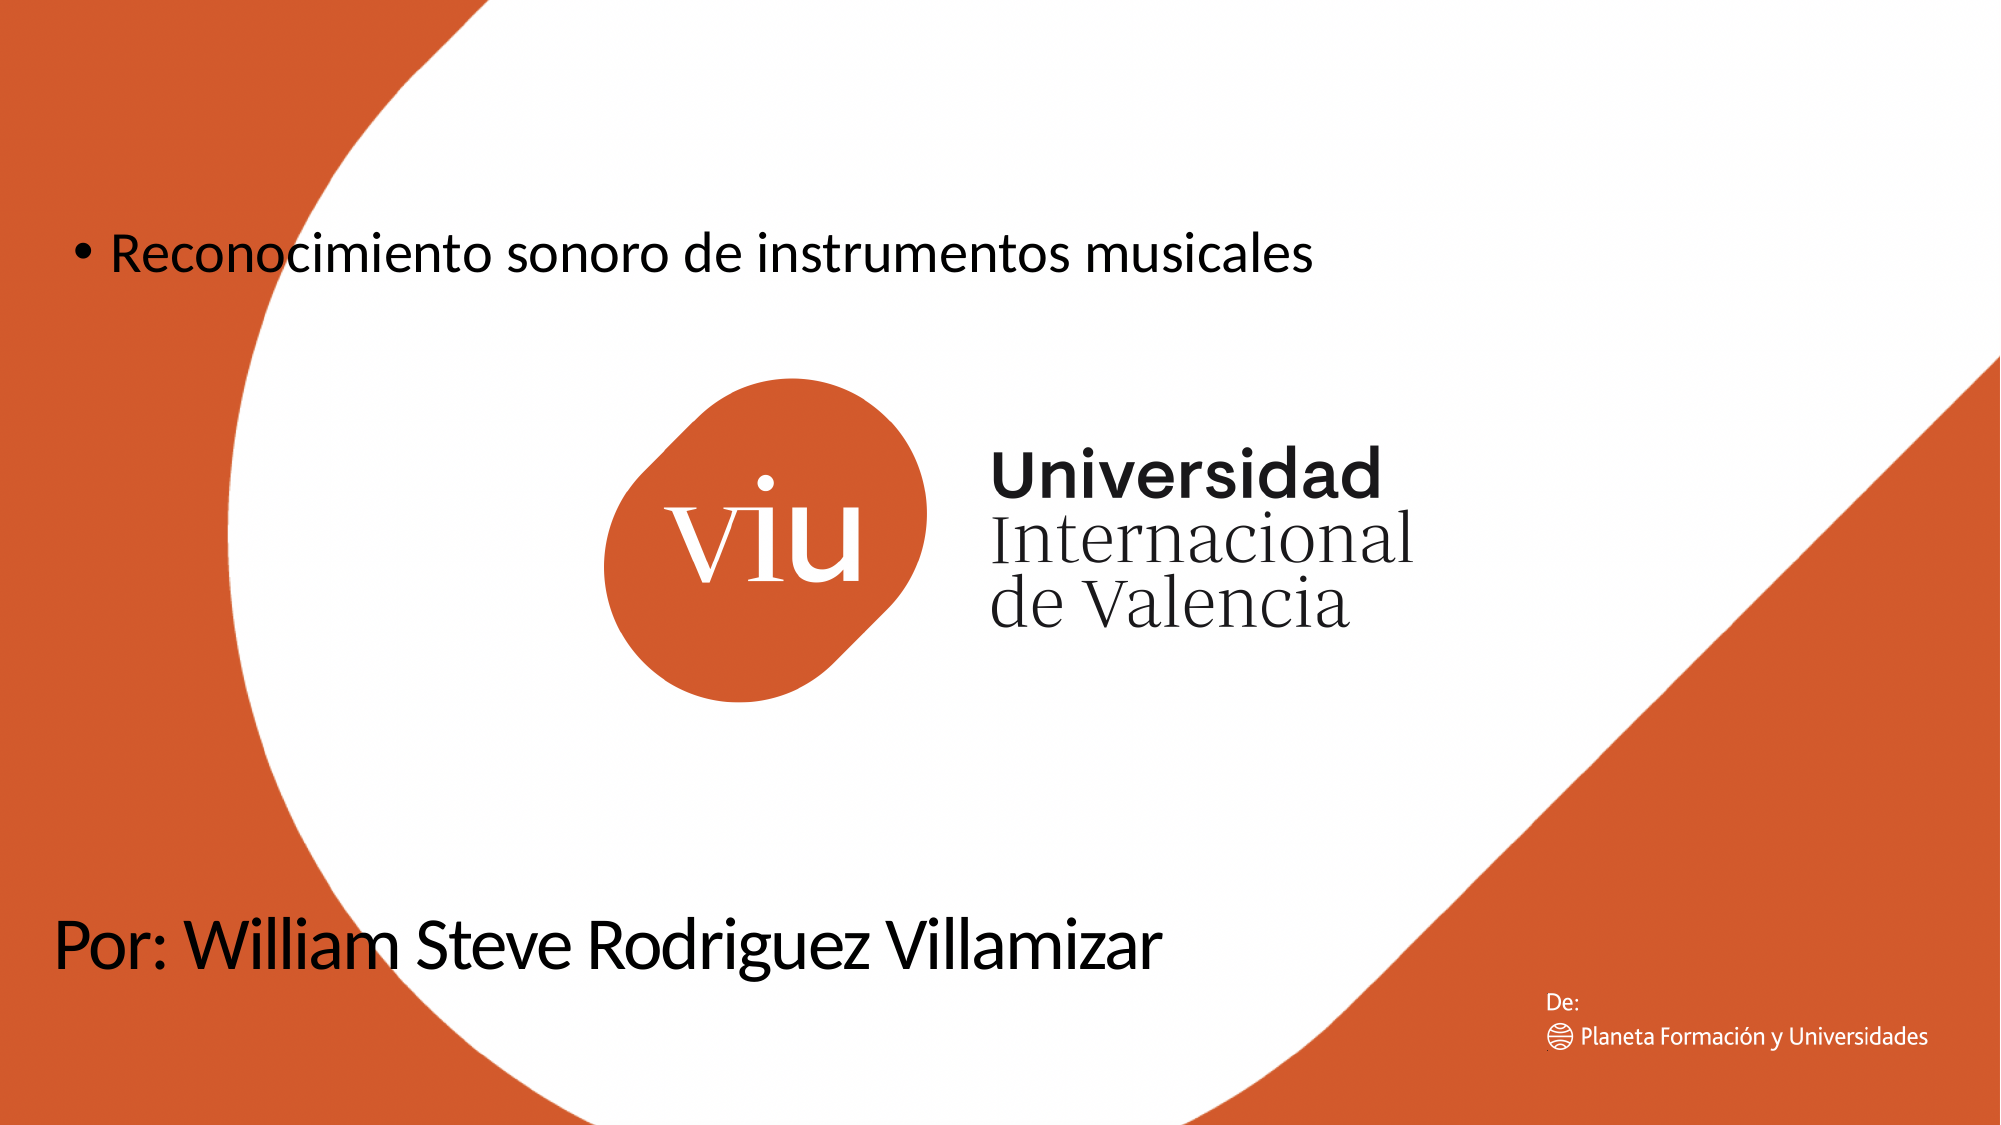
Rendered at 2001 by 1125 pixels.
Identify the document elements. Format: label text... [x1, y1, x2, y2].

text_box Por: William Steve Rodriguez Villamizar [53, 829, 1927, 985]
picture [0, 0, 2000, 1125]
list Reconocimiento sonoro de instrumentos musicales [73, 207, 1316, 300]
